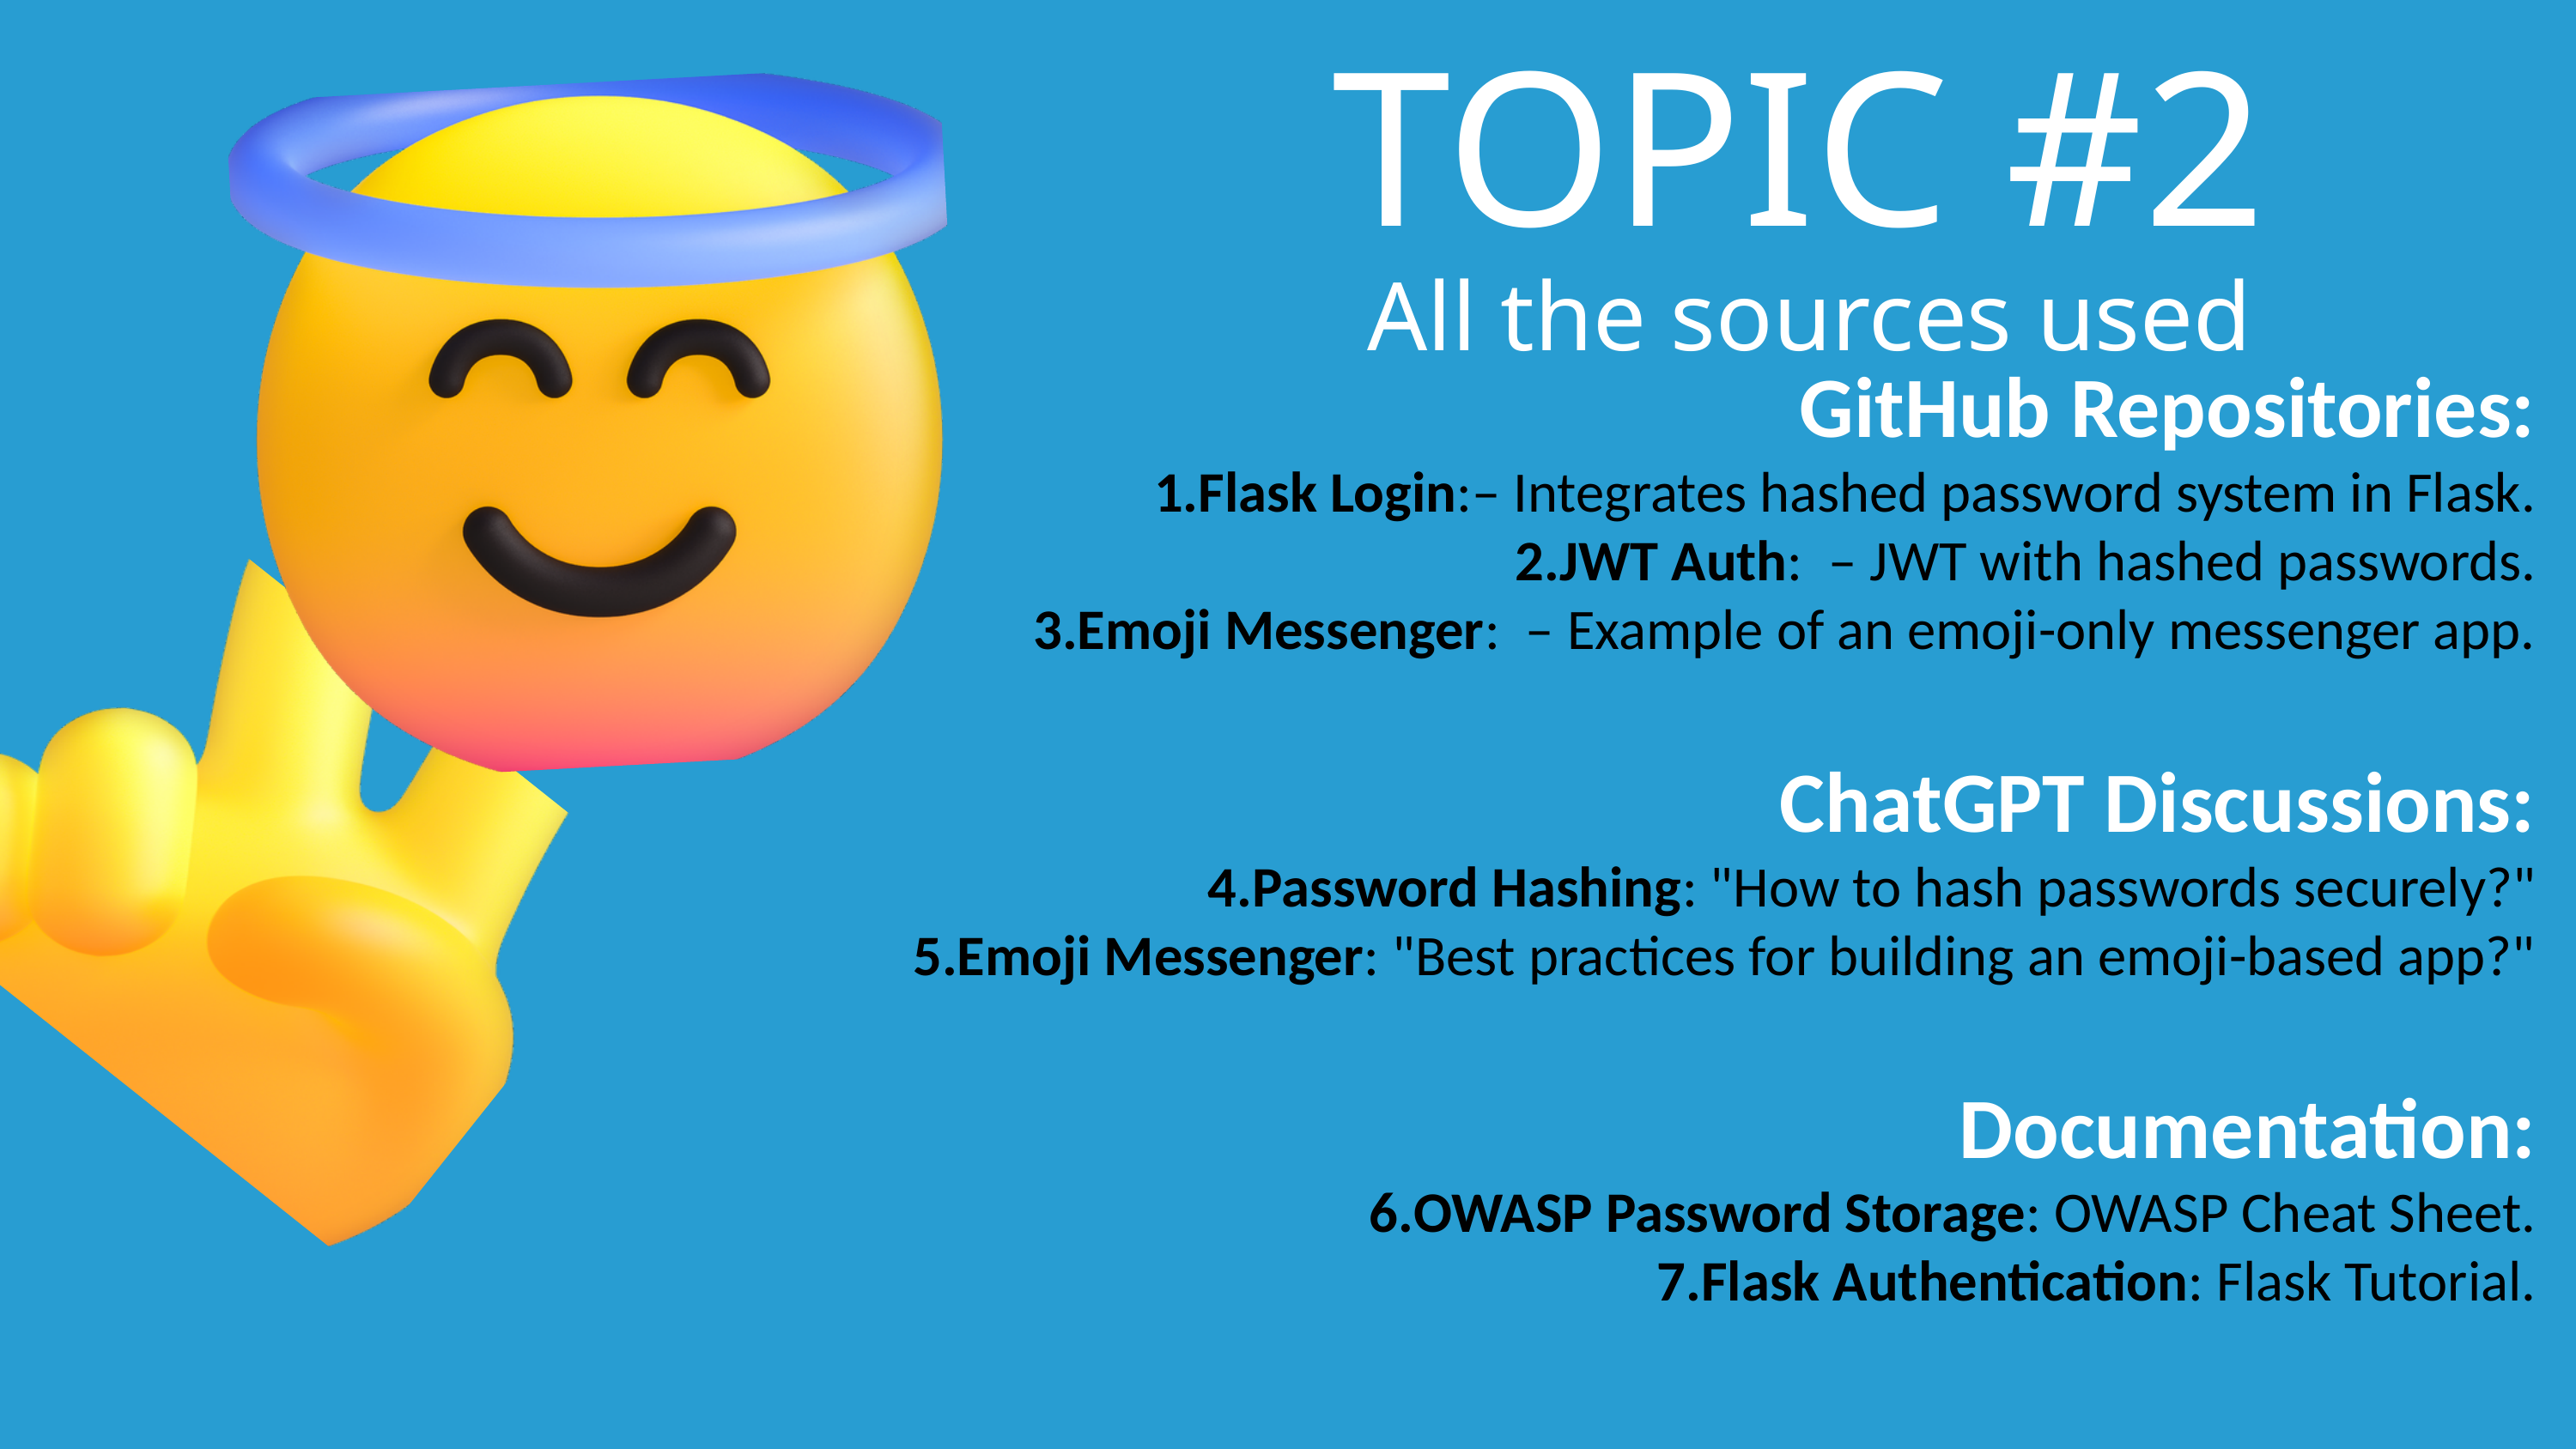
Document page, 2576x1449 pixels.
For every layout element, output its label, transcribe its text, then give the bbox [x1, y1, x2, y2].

text_box [225, 64, 955, 785]
text_box [0, 508, 397, 1270]
text_box TOPIC #2 [1180, 70, 2417, 269]
text_box All the sources used [1352, 282, 2268, 351]
text_box GitHub Repositories: Flask Login:– Integrates hashed password system in Flask. JWT Auth: – JWT with hashed passwords. Emoji Messenger: – Example of an emoji-only messenger app. ChatGPT Discussions: Password Hashing: "How to hash passwords securely?" Emoji Messenger: "Best practices for building an emoji-based app?" Documentation: OWASP Password Storage: OWASP Cheat Sheet. Flask Authentication: Flask Tutorial. [397, 351, 2537, 1313]
